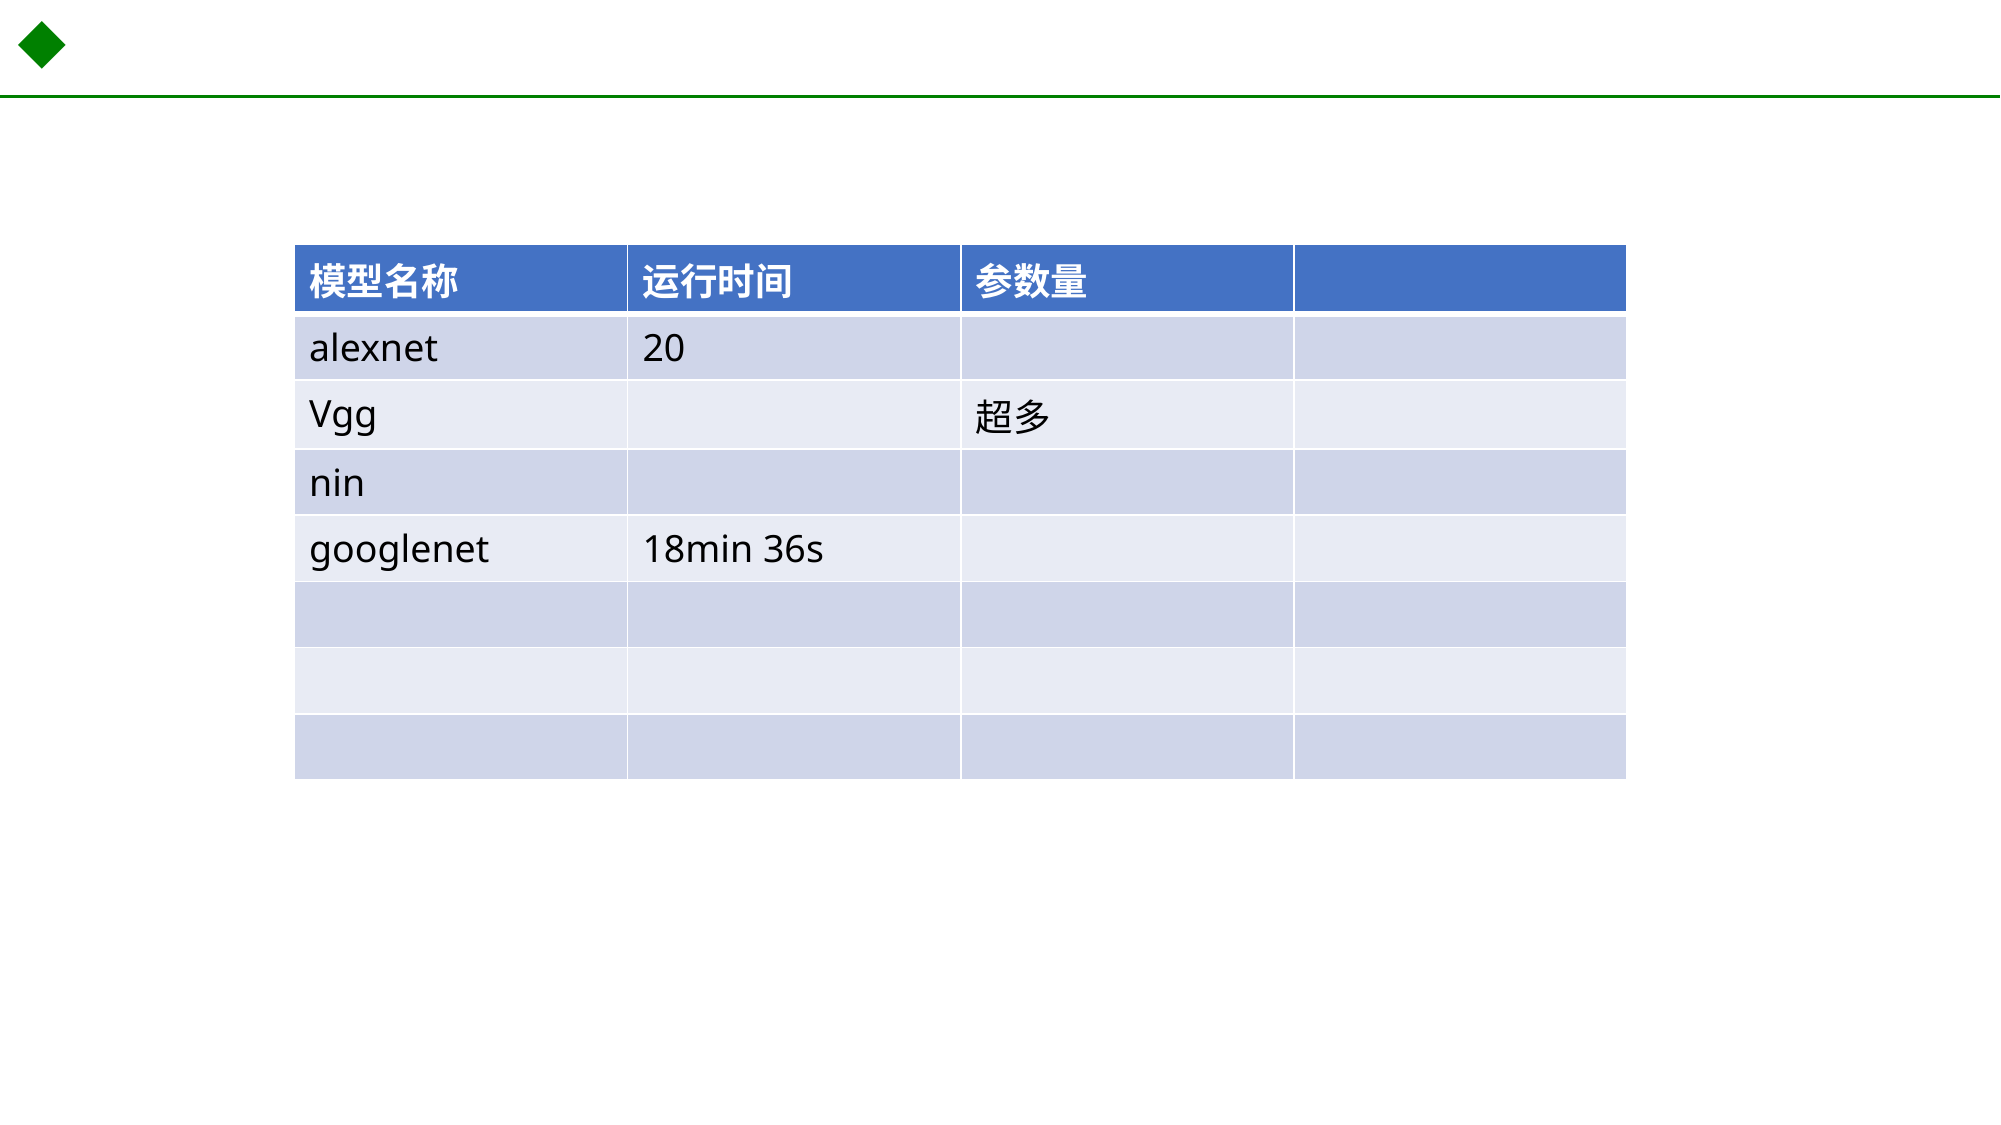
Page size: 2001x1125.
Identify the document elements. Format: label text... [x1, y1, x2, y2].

table_cell 18min 36s [628, 516, 960, 581]
table_cell 超多 [962, 381, 1293, 448]
table_cell [1295, 516, 1626, 581]
table_cell Vgg [295, 381, 627, 448]
table_cell [962, 516, 1293, 581]
table_header 运行时间 [628, 245, 960, 311]
table_cell 20 [628, 317, 960, 379]
table_cell [628, 582, 960, 647]
table_header [1295, 245, 1626, 311]
table_cell [295, 648, 627, 713]
table_cell [962, 450, 1293, 514]
table_cell [962, 715, 1293, 779]
table_cell [1295, 648, 1626, 713]
table_cell [1295, 582, 1626, 647]
table_cell [1295, 715, 1626, 779]
table_header 模型名称 [295, 245, 627, 311]
table_cell googlenet [295, 516, 627, 581]
table_cell [628, 381, 960, 448]
table_cell [962, 317, 1293, 379]
table_cell [962, 648, 1293, 713]
table_cell [1295, 450, 1626, 514]
table_header 参数量 [962, 245, 1293, 311]
table_cell [295, 582, 627, 647]
table_cell [1295, 381, 1626, 448]
table_cell [628, 648, 960, 713]
table_cell [628, 715, 960, 779]
table_cell nin [295, 450, 627, 514]
table_cell [628, 450, 960, 514]
table_cell [1295, 317, 1626, 379]
table_cell [295, 715, 627, 779]
table_cell alexnet [295, 317, 627, 379]
table_cell [962, 582, 1293, 647]
